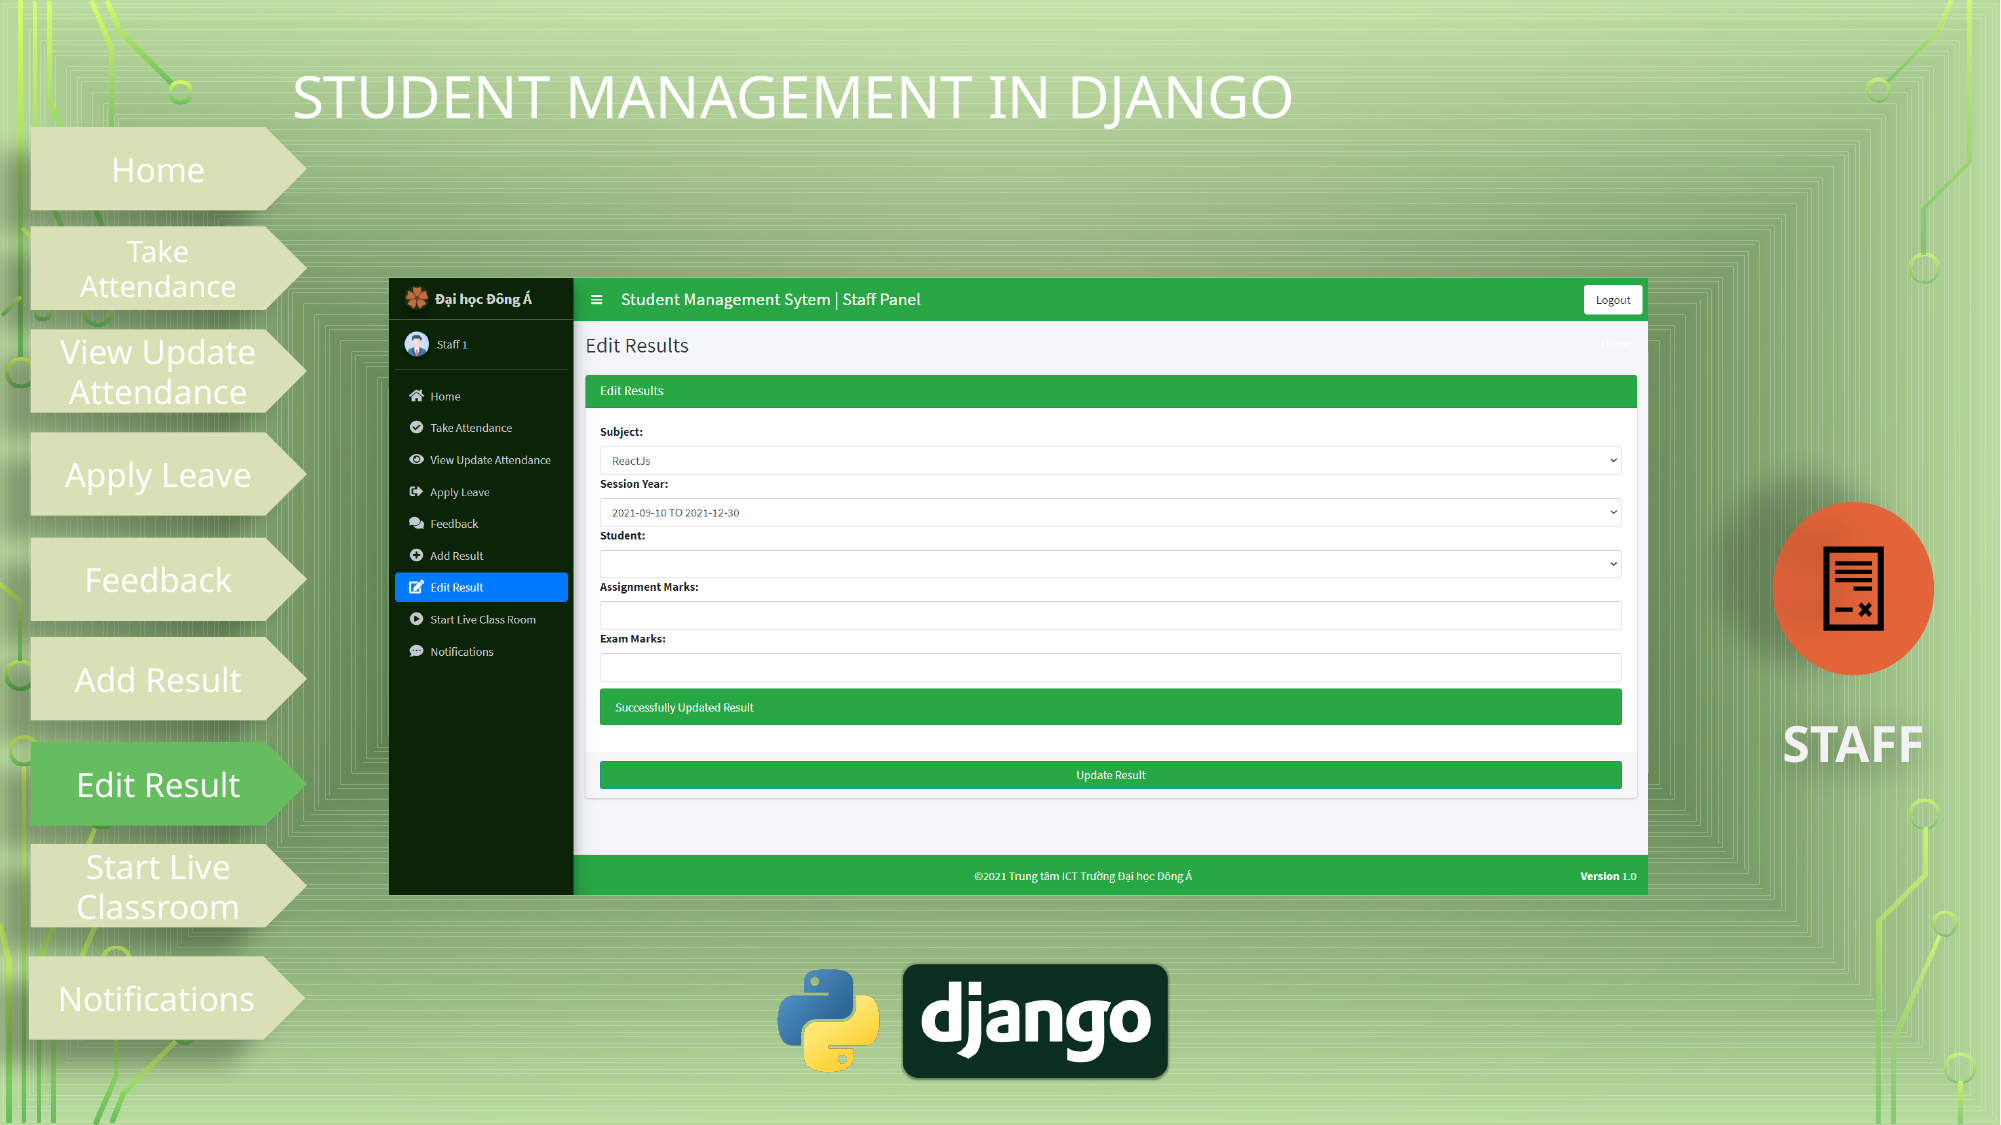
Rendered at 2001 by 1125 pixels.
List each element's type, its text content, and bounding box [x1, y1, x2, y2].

text_box Feedback [29, 536, 308, 623]
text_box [1705, 501, 2000, 816]
text_box View Update Attendance [29, 328, 308, 415]
title Student management in django [259, 36, 1329, 163]
text_box Take Attendance [29, 225, 308, 312]
picture [389, 278, 1649, 895]
text_box Home [29, 125, 308, 212]
text_box Add Result [29, 635, 308, 722]
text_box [734, 895, 1207, 1125]
text_box Start Live Classroom [29, 842, 308, 929]
text_box Edit Result [29, 740, 308, 827]
text_box Notifications [27, 955, 306, 1041]
text_box Apply Leave [29, 431, 308, 518]
